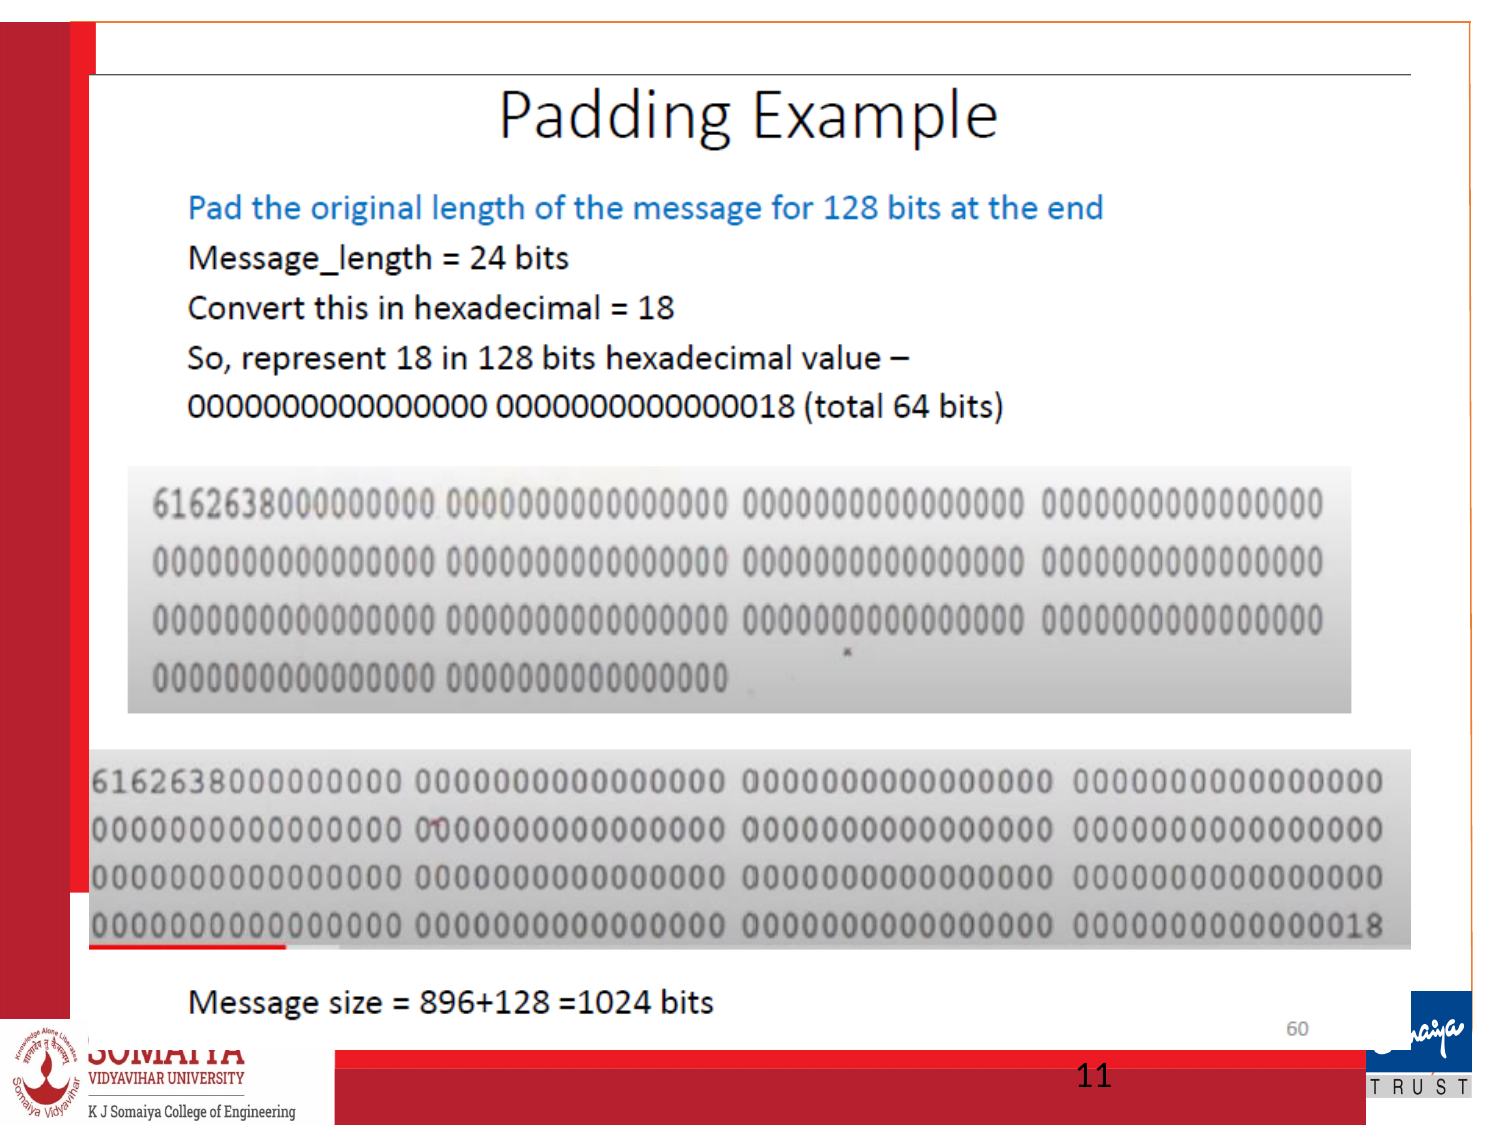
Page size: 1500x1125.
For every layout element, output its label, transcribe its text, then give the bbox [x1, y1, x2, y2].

picture [0, 22, 1472, 1125]
slide_number ‹#› [1059, 1059, 1397, 1103]
